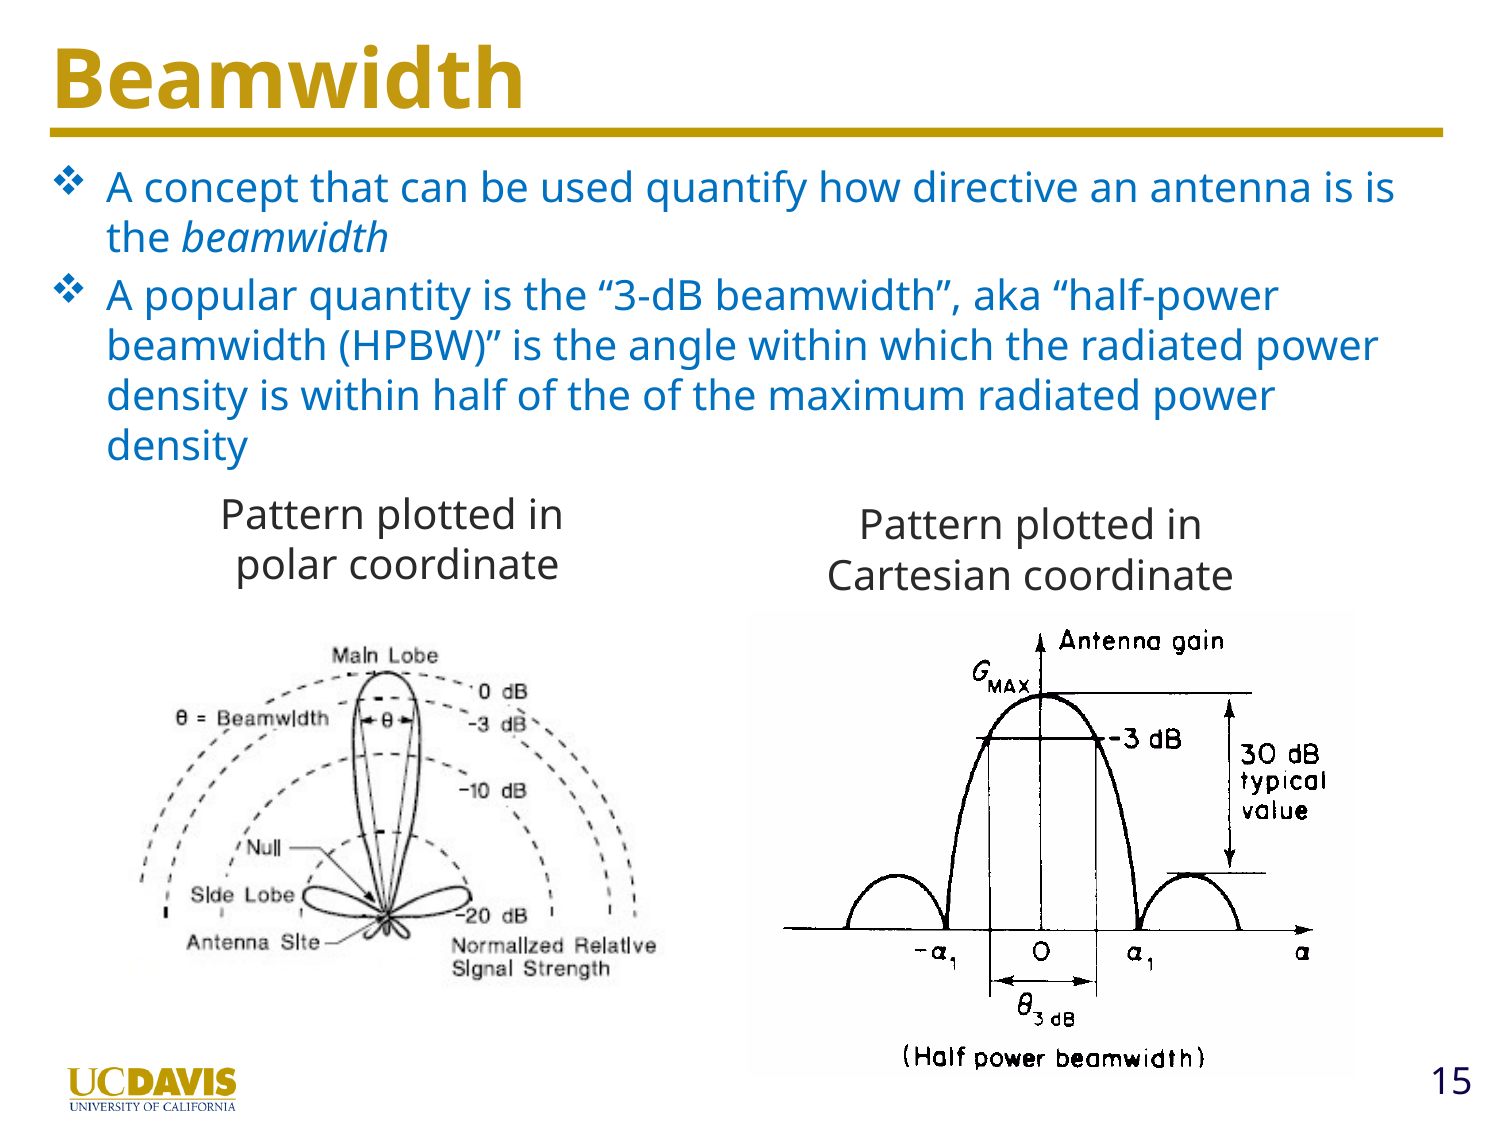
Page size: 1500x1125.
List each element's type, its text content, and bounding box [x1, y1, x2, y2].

text_box Pattern plotted in Cartesian coordinate [760, 490, 1301, 606]
picture [67, 1067, 236, 1111]
picture [127, 628, 673, 999]
title Beamwidth [49, 0, 1444, 151]
text_box Pattern plotted in polar coordinate [127, 480, 668, 596]
picture [746, 609, 1356, 1079]
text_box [186, 388, 337, 422]
list A concept that can be used quantify how directive an antenna is is the beamwidth A popular quantity is the “3-dB beamwidth”, aka “half-power beamwidth (HPBW)” is the angle within which the radiated power density is within half of the of the maximum radiated power density [49, 152, 1444, 865]
